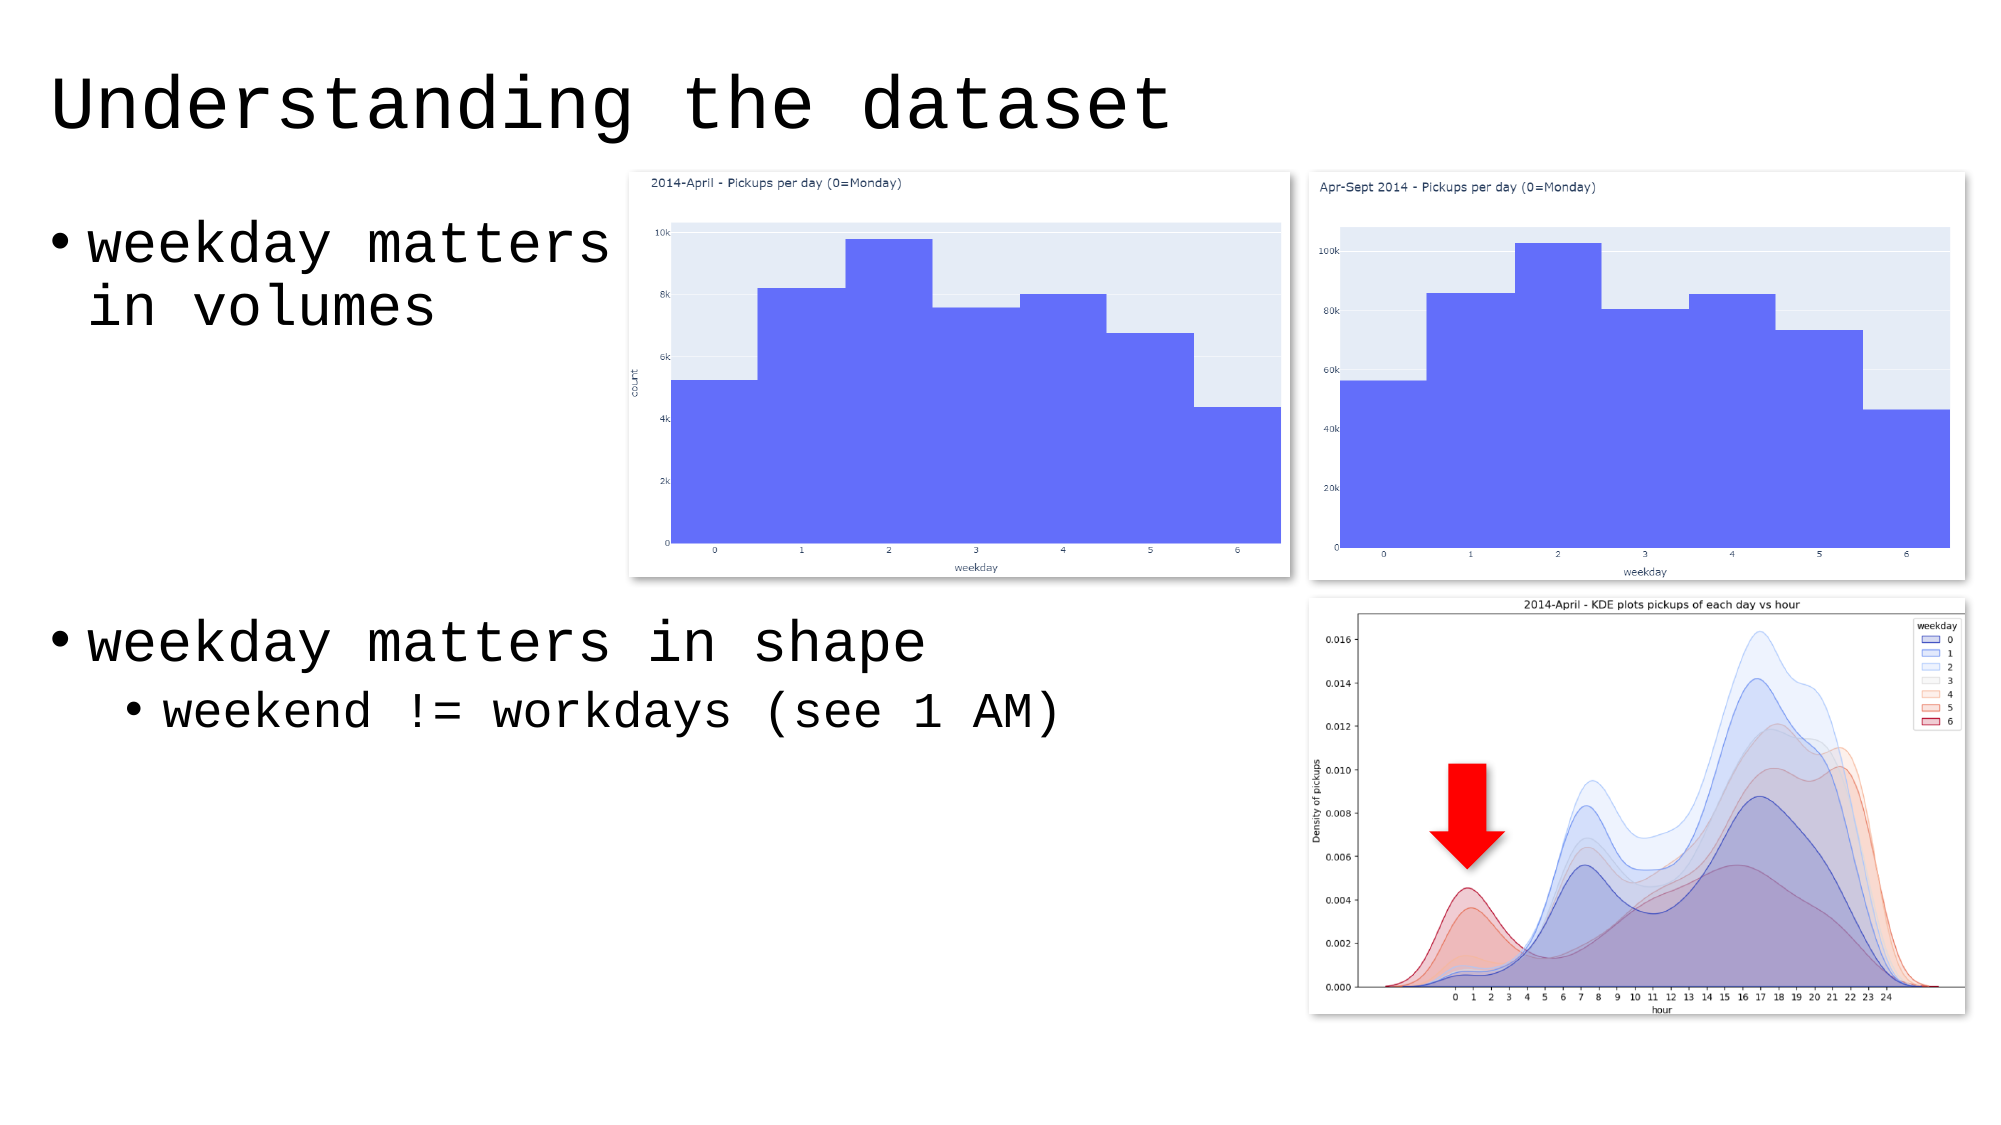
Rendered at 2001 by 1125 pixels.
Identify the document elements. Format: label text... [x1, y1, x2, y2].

picture [629, 172, 1290, 577]
title Understanding the dataset [35, 22, 1965, 187]
picture [1309, 598, 1965, 1014]
picture [1309, 172, 1965, 580]
list weekday matters in volumes weekday matters in shape weekend != workdays (see 1 AM) [35, 204, 1965, 1014]
